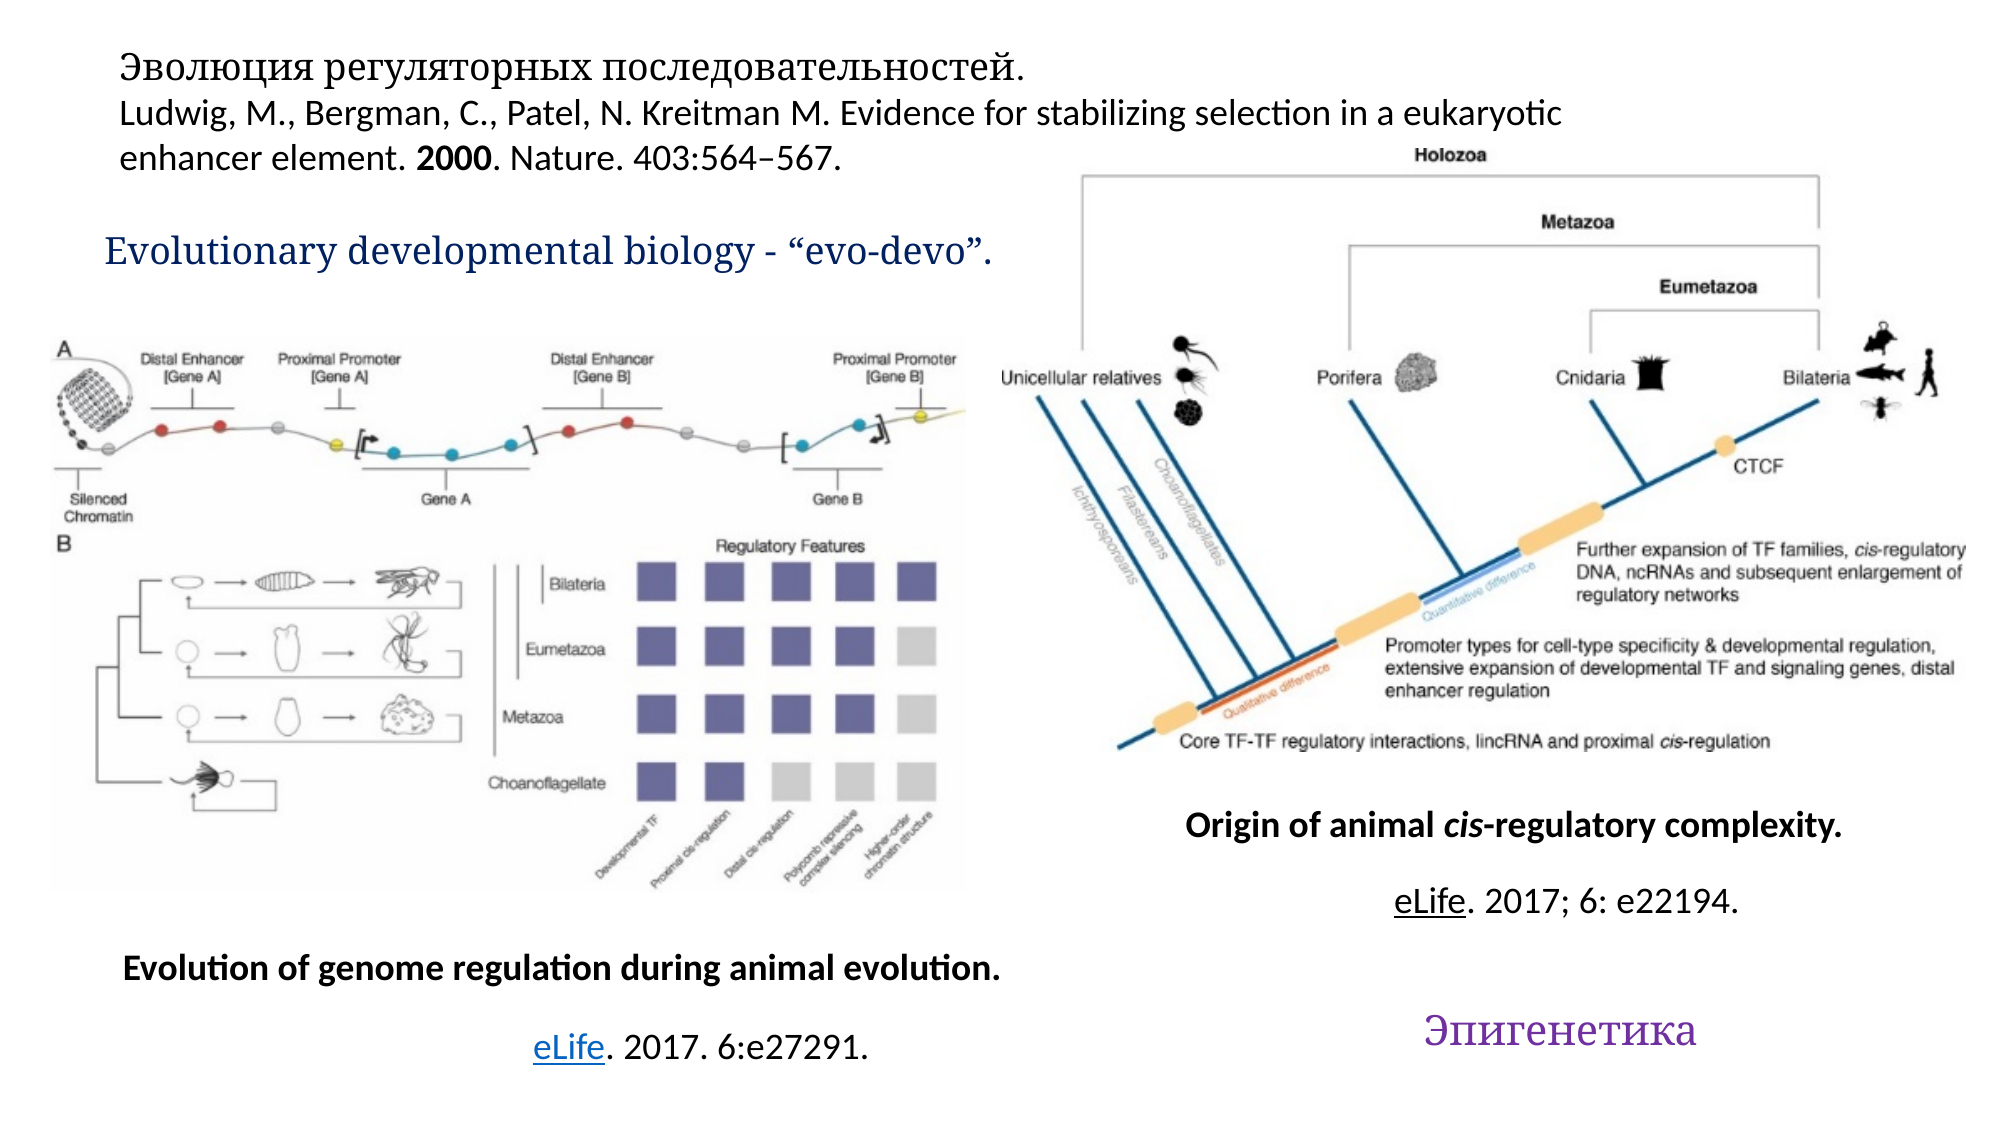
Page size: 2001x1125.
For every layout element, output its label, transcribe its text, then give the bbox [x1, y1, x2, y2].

text_box Эпигенетика [1409, 996, 1713, 1061]
text_box eLife. 2017. 6:e27291. [518, 1015, 885, 1075]
picture [1002, 148, 1966, 752]
text_box eLife. 2017; 6: e22194. [1379, 868, 1764, 928]
text_box Origin of animal cis-regulatory complexity. [1170, 792, 1859, 853]
text_box Evolutionary developmental biology - “evo-devo”. [89, 219, 1002, 280]
picture [50, 336, 966, 893]
text_box Эволюция регуляторных последовательностей. Ludwig, M., Bergman, C., Patel, N. Kreitman М. Evidence for stabilizing selection in a eukaryotic enhancer element. 2000. Nature. 403:564–567. [104, 35, 1629, 186]
text_box Evolution of genome regulation during animal evolution. [108, 935, 1018, 996]
